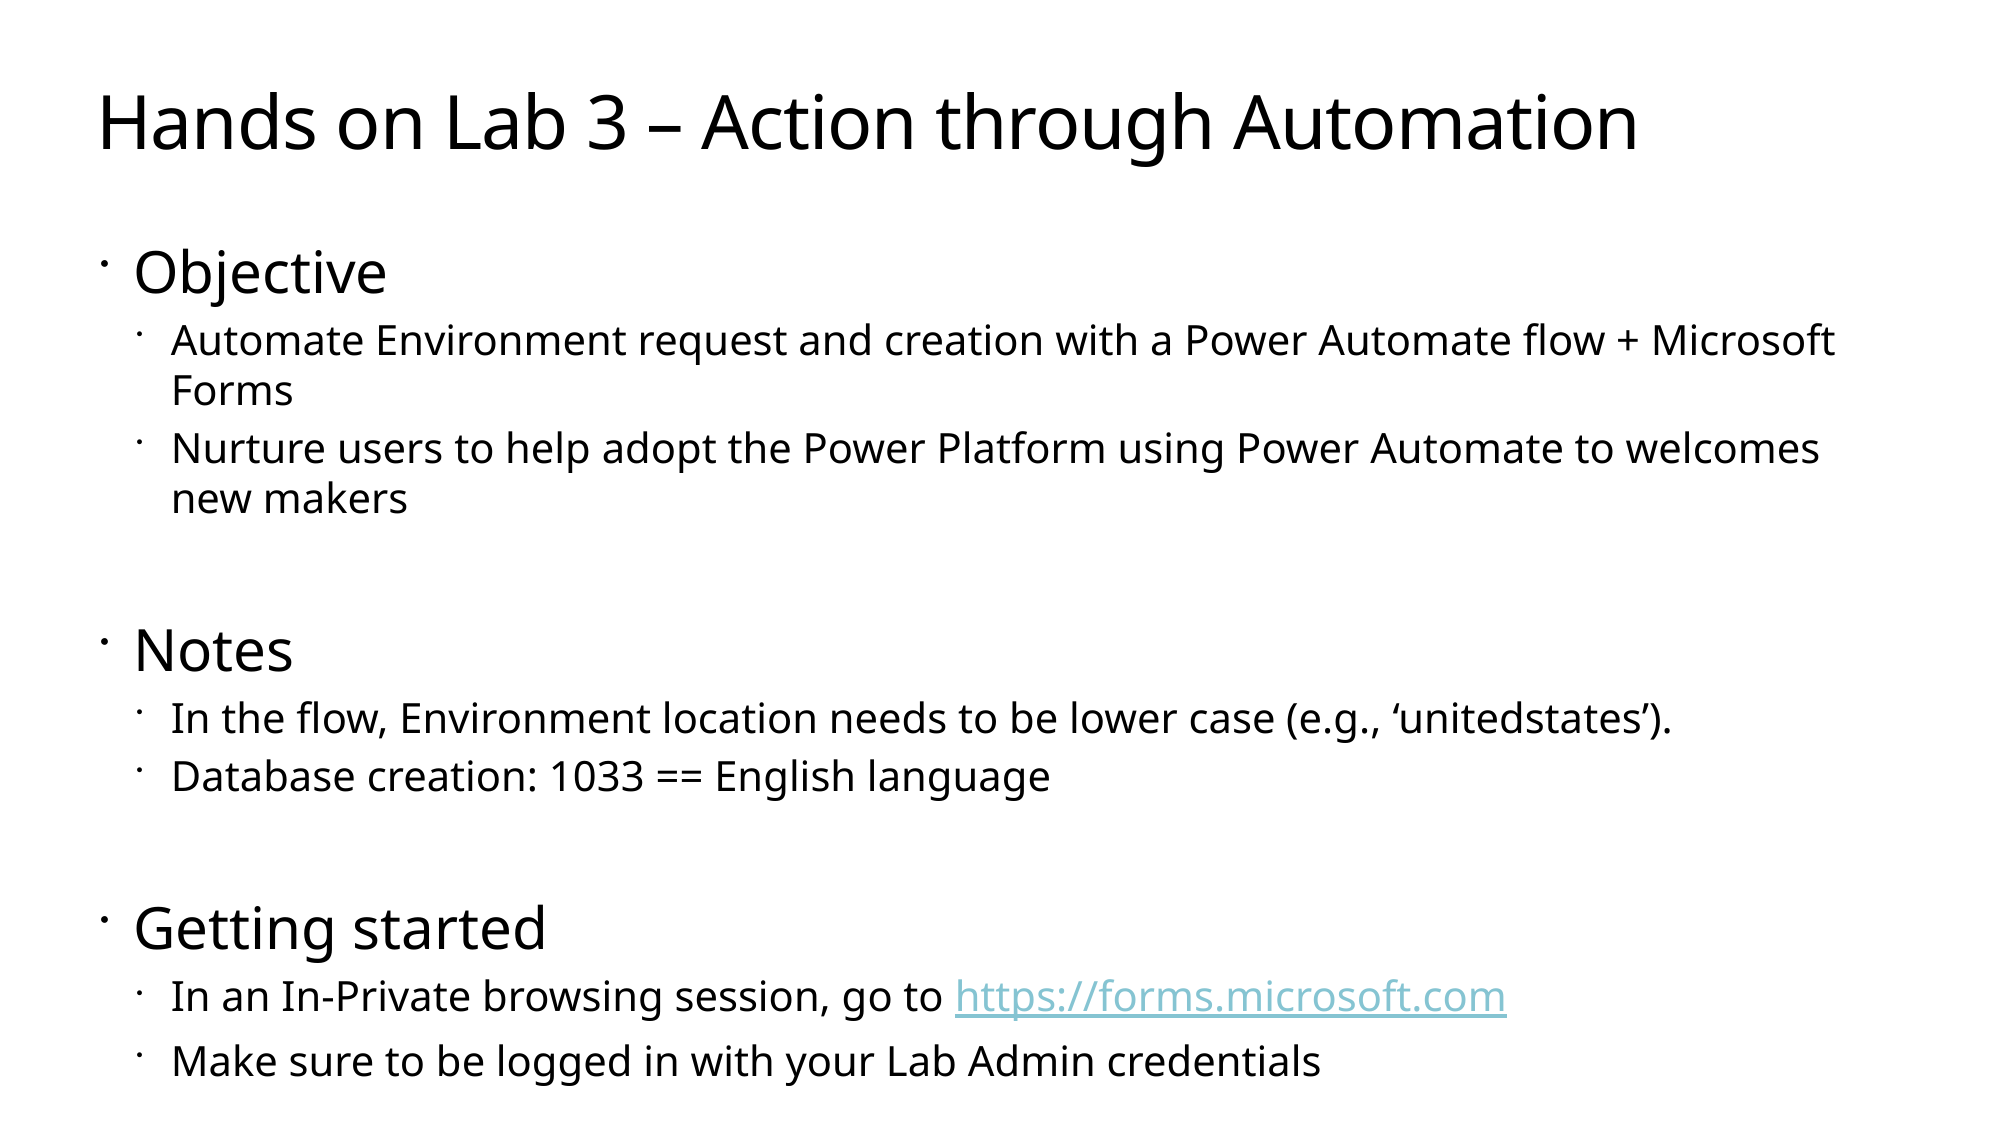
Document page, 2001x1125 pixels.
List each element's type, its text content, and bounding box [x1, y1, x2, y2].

title Hands on Lab 3 – Action through Automation [96, 75, 1904, 166]
list Objective Automate Environment request and creation with a Power Automate flow + Microsoft Forms Nurture users to help adopt the Power Platform using Power Automate to welcomes new makers Notes In the flow, Environment location needs to be lower case (e.g., ‘unitedstates’). Database creation: 1033 == English language Getting started In an In-Private browsing session, go to https://forms.microsoft.com Make sure to be logged in with your Lab Admin credentials [95, 235, 1904, 1011]
